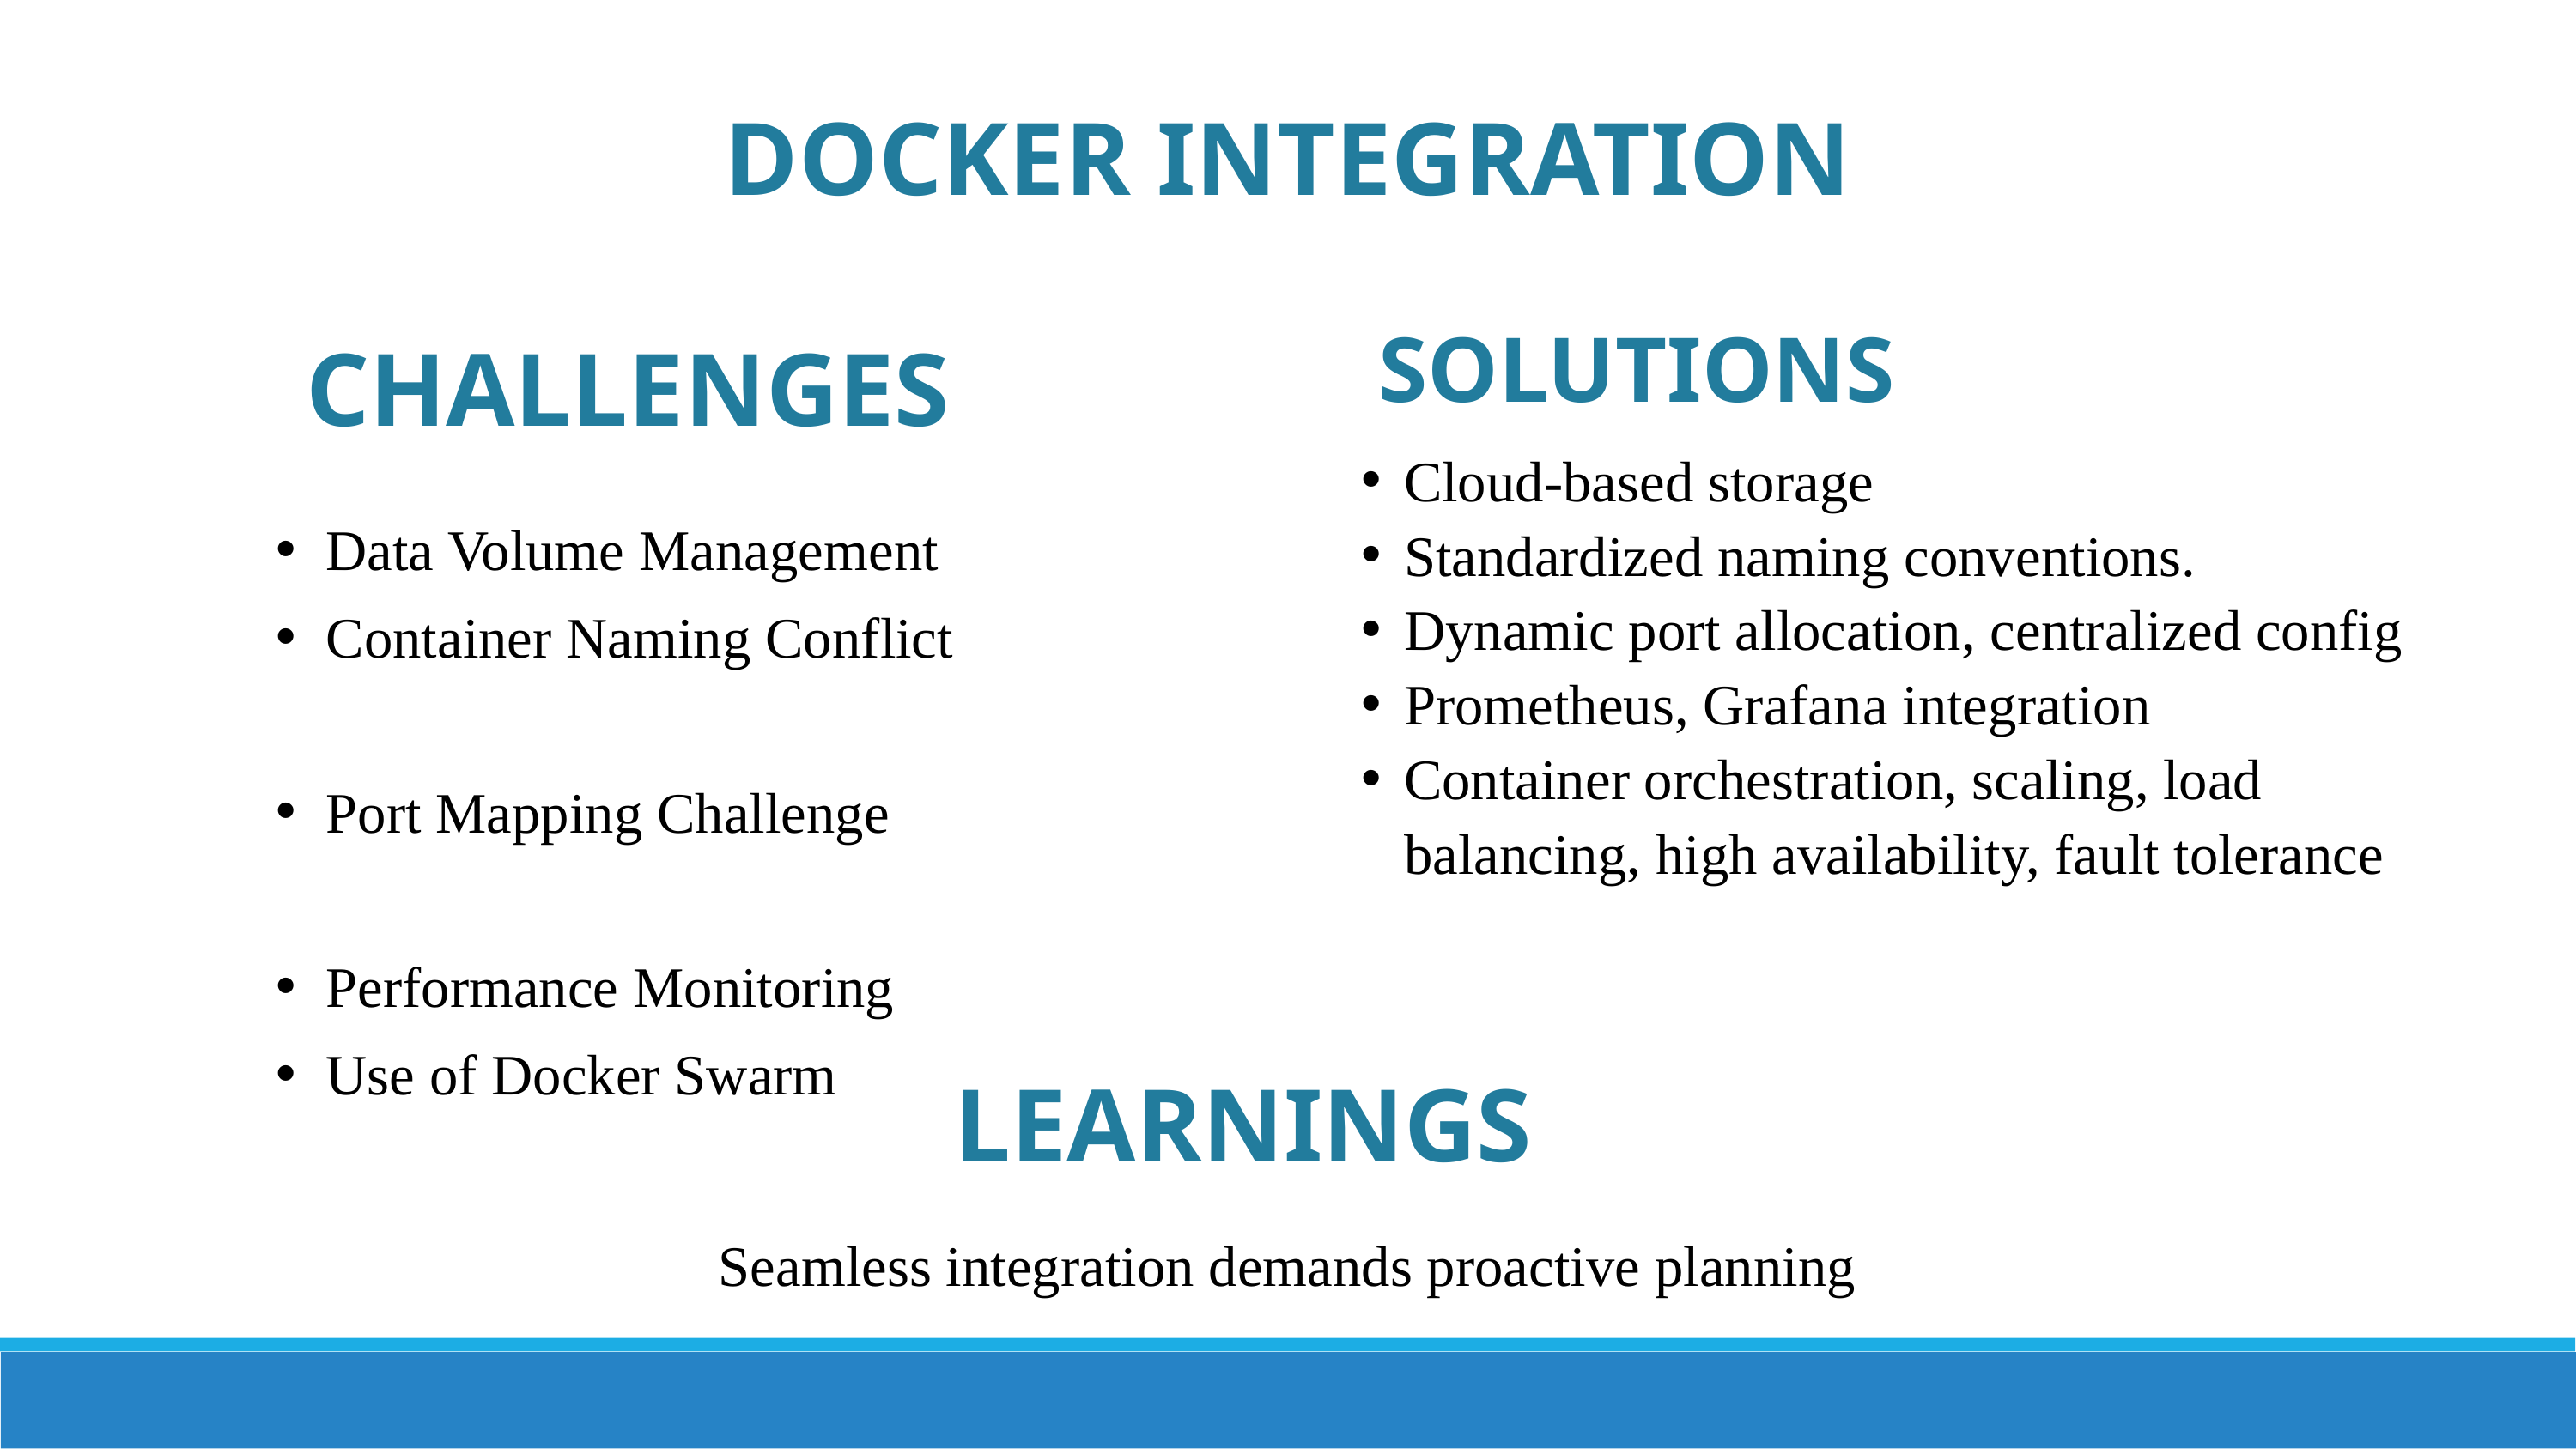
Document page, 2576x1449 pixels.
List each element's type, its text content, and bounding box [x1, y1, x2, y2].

text_box Seamless integration demands proactive planning [430, 1212, 2146, 1299]
text_box DOCKER INTEGRATION [47, 87, 2528, 215]
text_box LEARNINGS [954, 1082, 2050, 1182]
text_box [1318, 331, 2529, 959]
text_box CHALLENGES [305, 347, 1316, 447]
text_box Data Volume Management Container Naming Conflict Port Mapping Challenge Performance Monitoring Use of Docker Swarm [227, 494, 1320, 1282]
